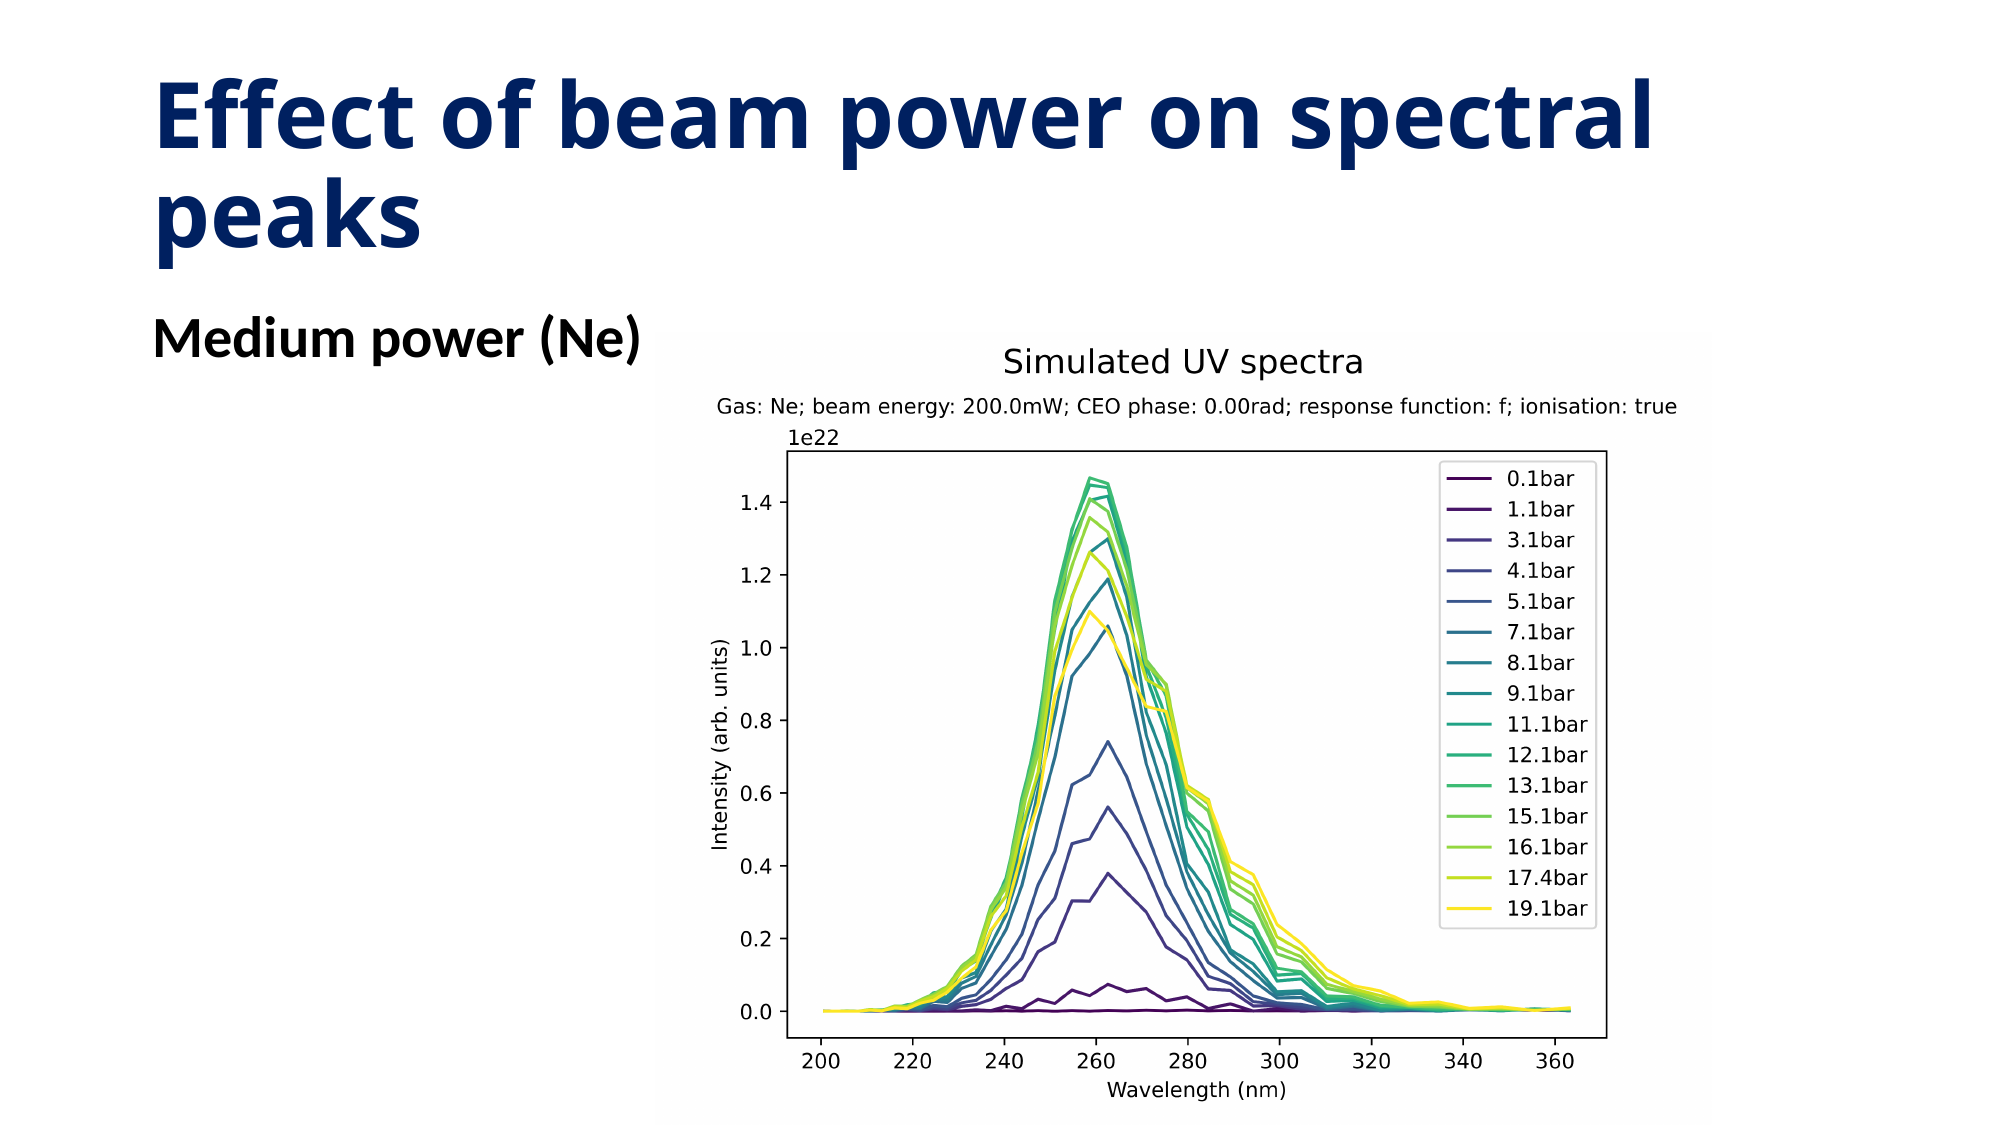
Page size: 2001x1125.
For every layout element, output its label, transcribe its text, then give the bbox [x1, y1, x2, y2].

picture [655, 332, 1712, 1125]
title Effect of beam power on spectral peaks [137, 59, 1863, 278]
list Medium power (Ne) [137, 299, 1863, 1014]
